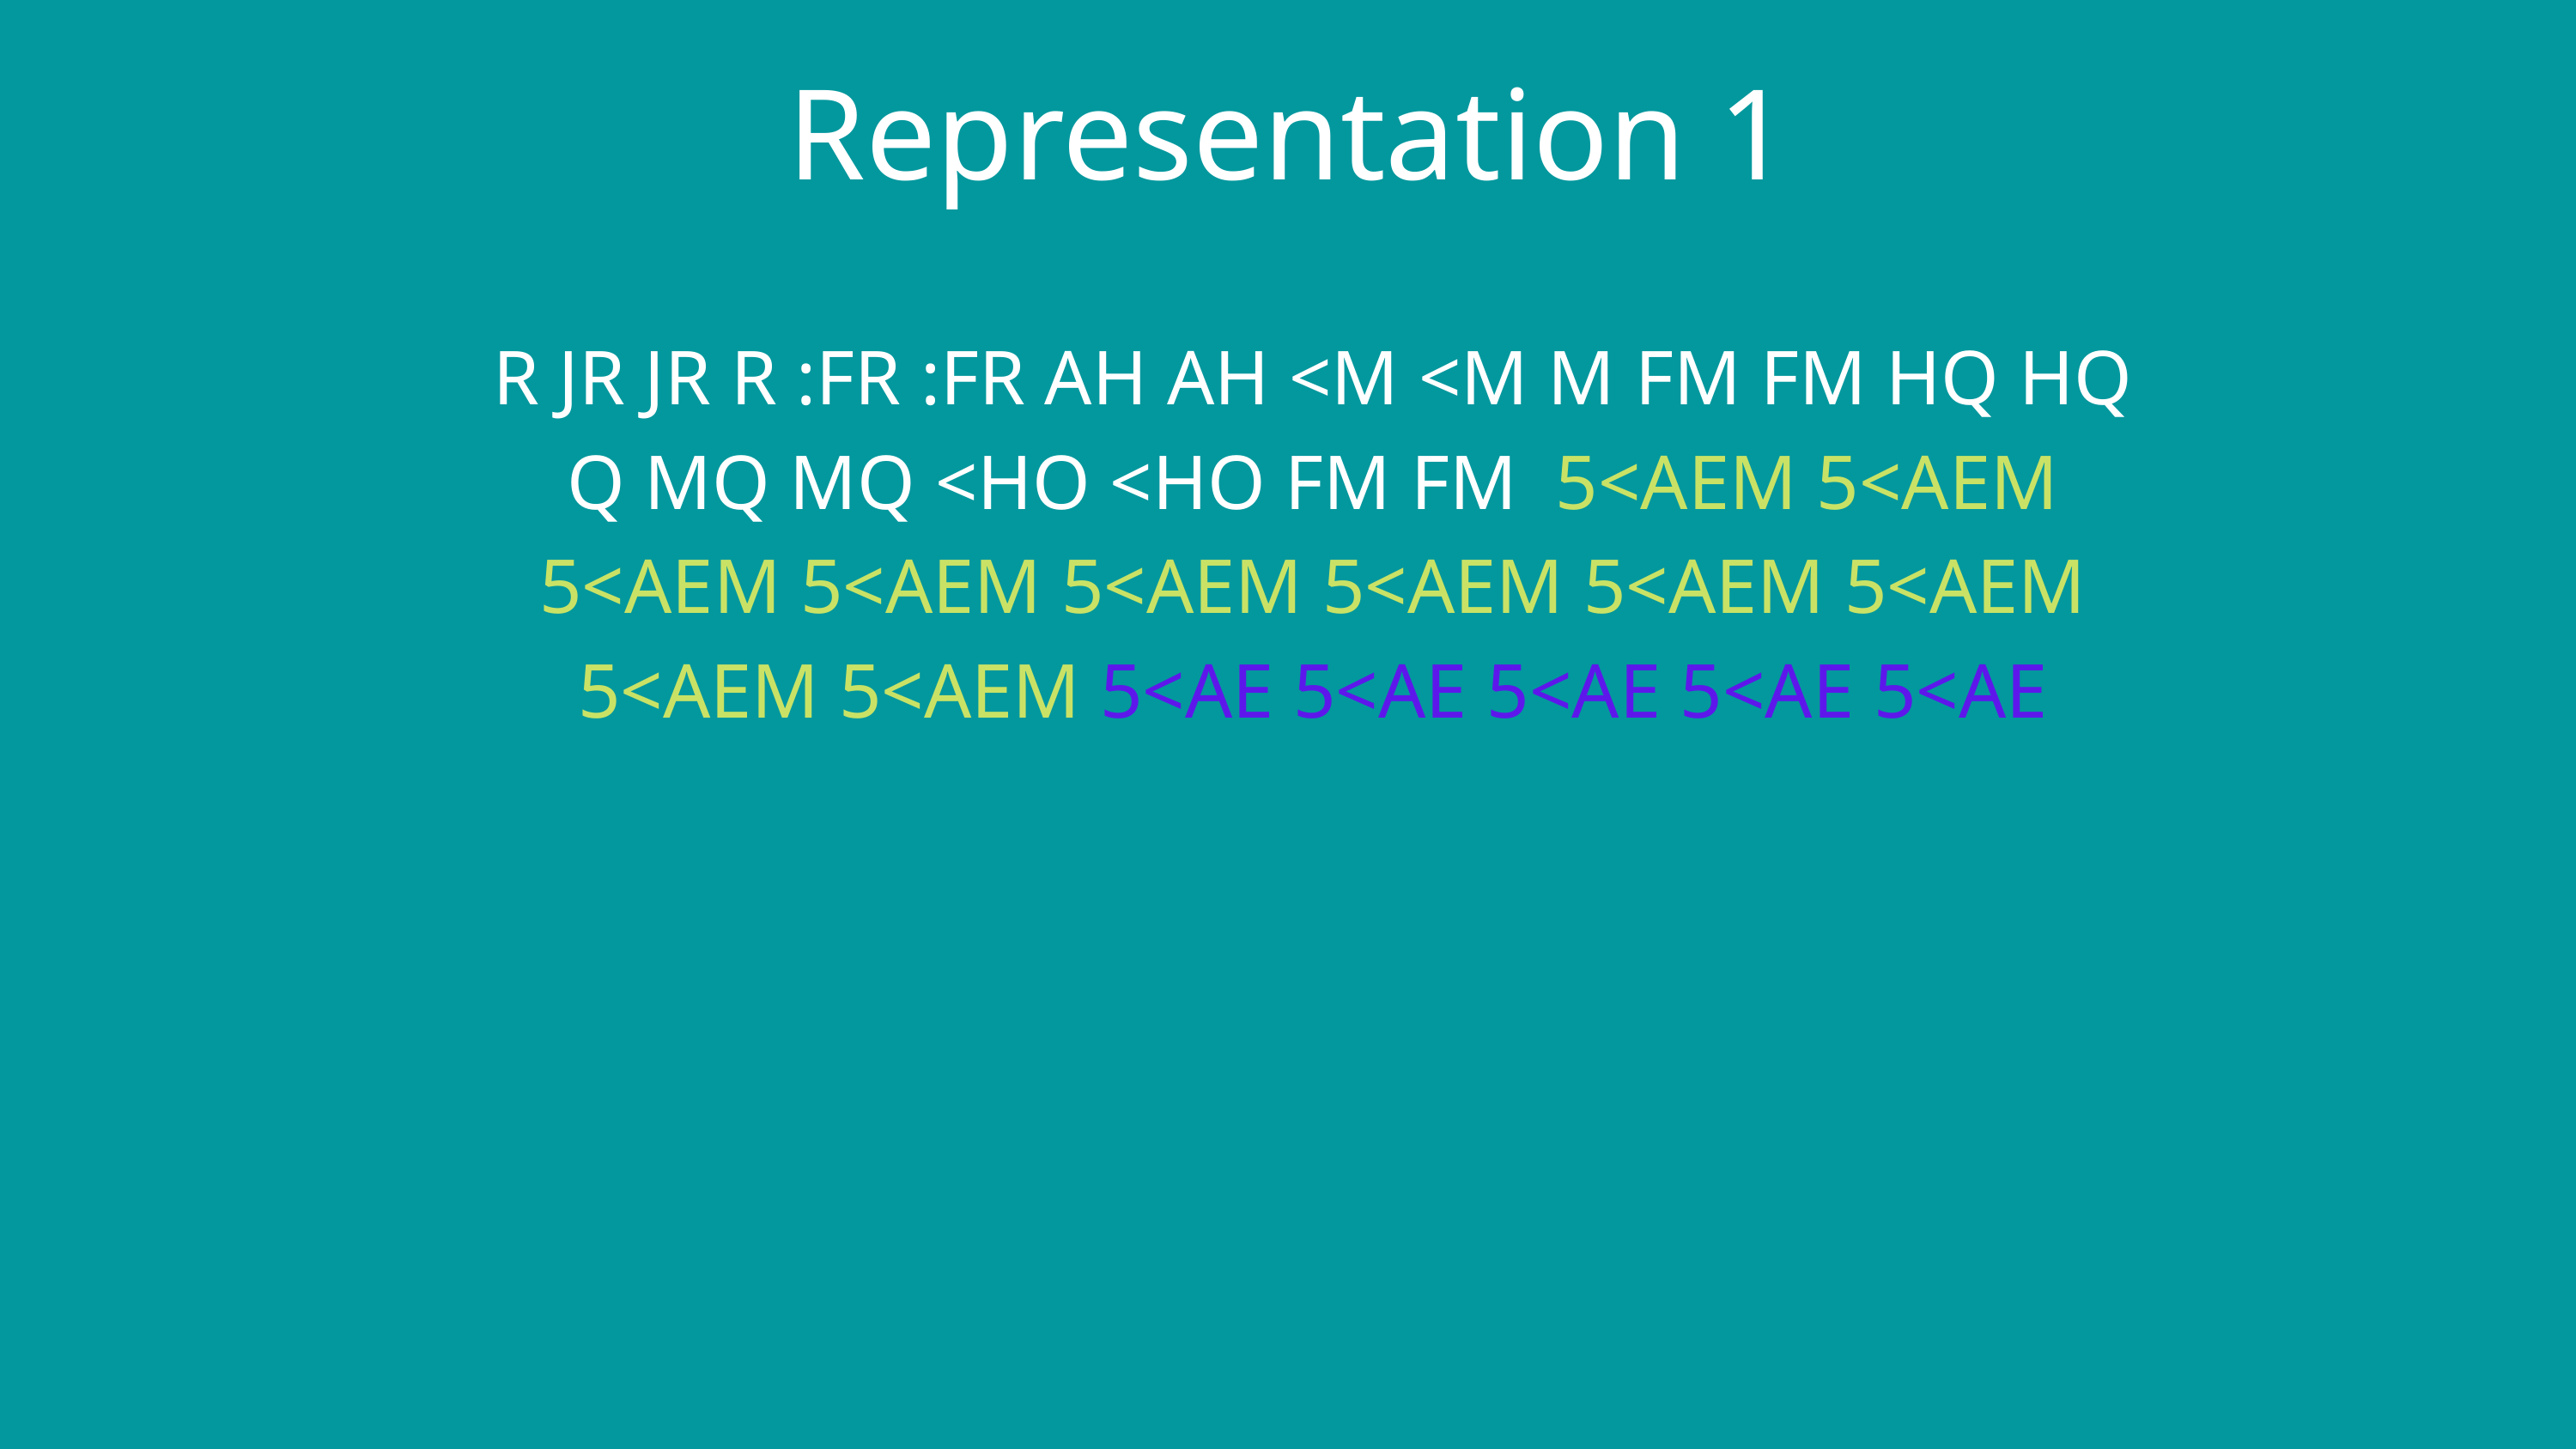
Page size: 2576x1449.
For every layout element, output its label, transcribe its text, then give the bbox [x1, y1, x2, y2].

text_box Representation 1 [732, 29, 1846, 205]
text_box R JR JR R :FR :FR AH AH <M <M M FM FM HQ HQ Q MQ MQ <HO <HO FM FM 5<AEM 5<AEM 5<AEM 5<AEM 5<AEM 5<AEM 5<AEM 5<AEM 5<AEM 5<AEM 5<AE 5<AE 5<AE 5<AE 5<AE [478, 315, 2148, 733]
